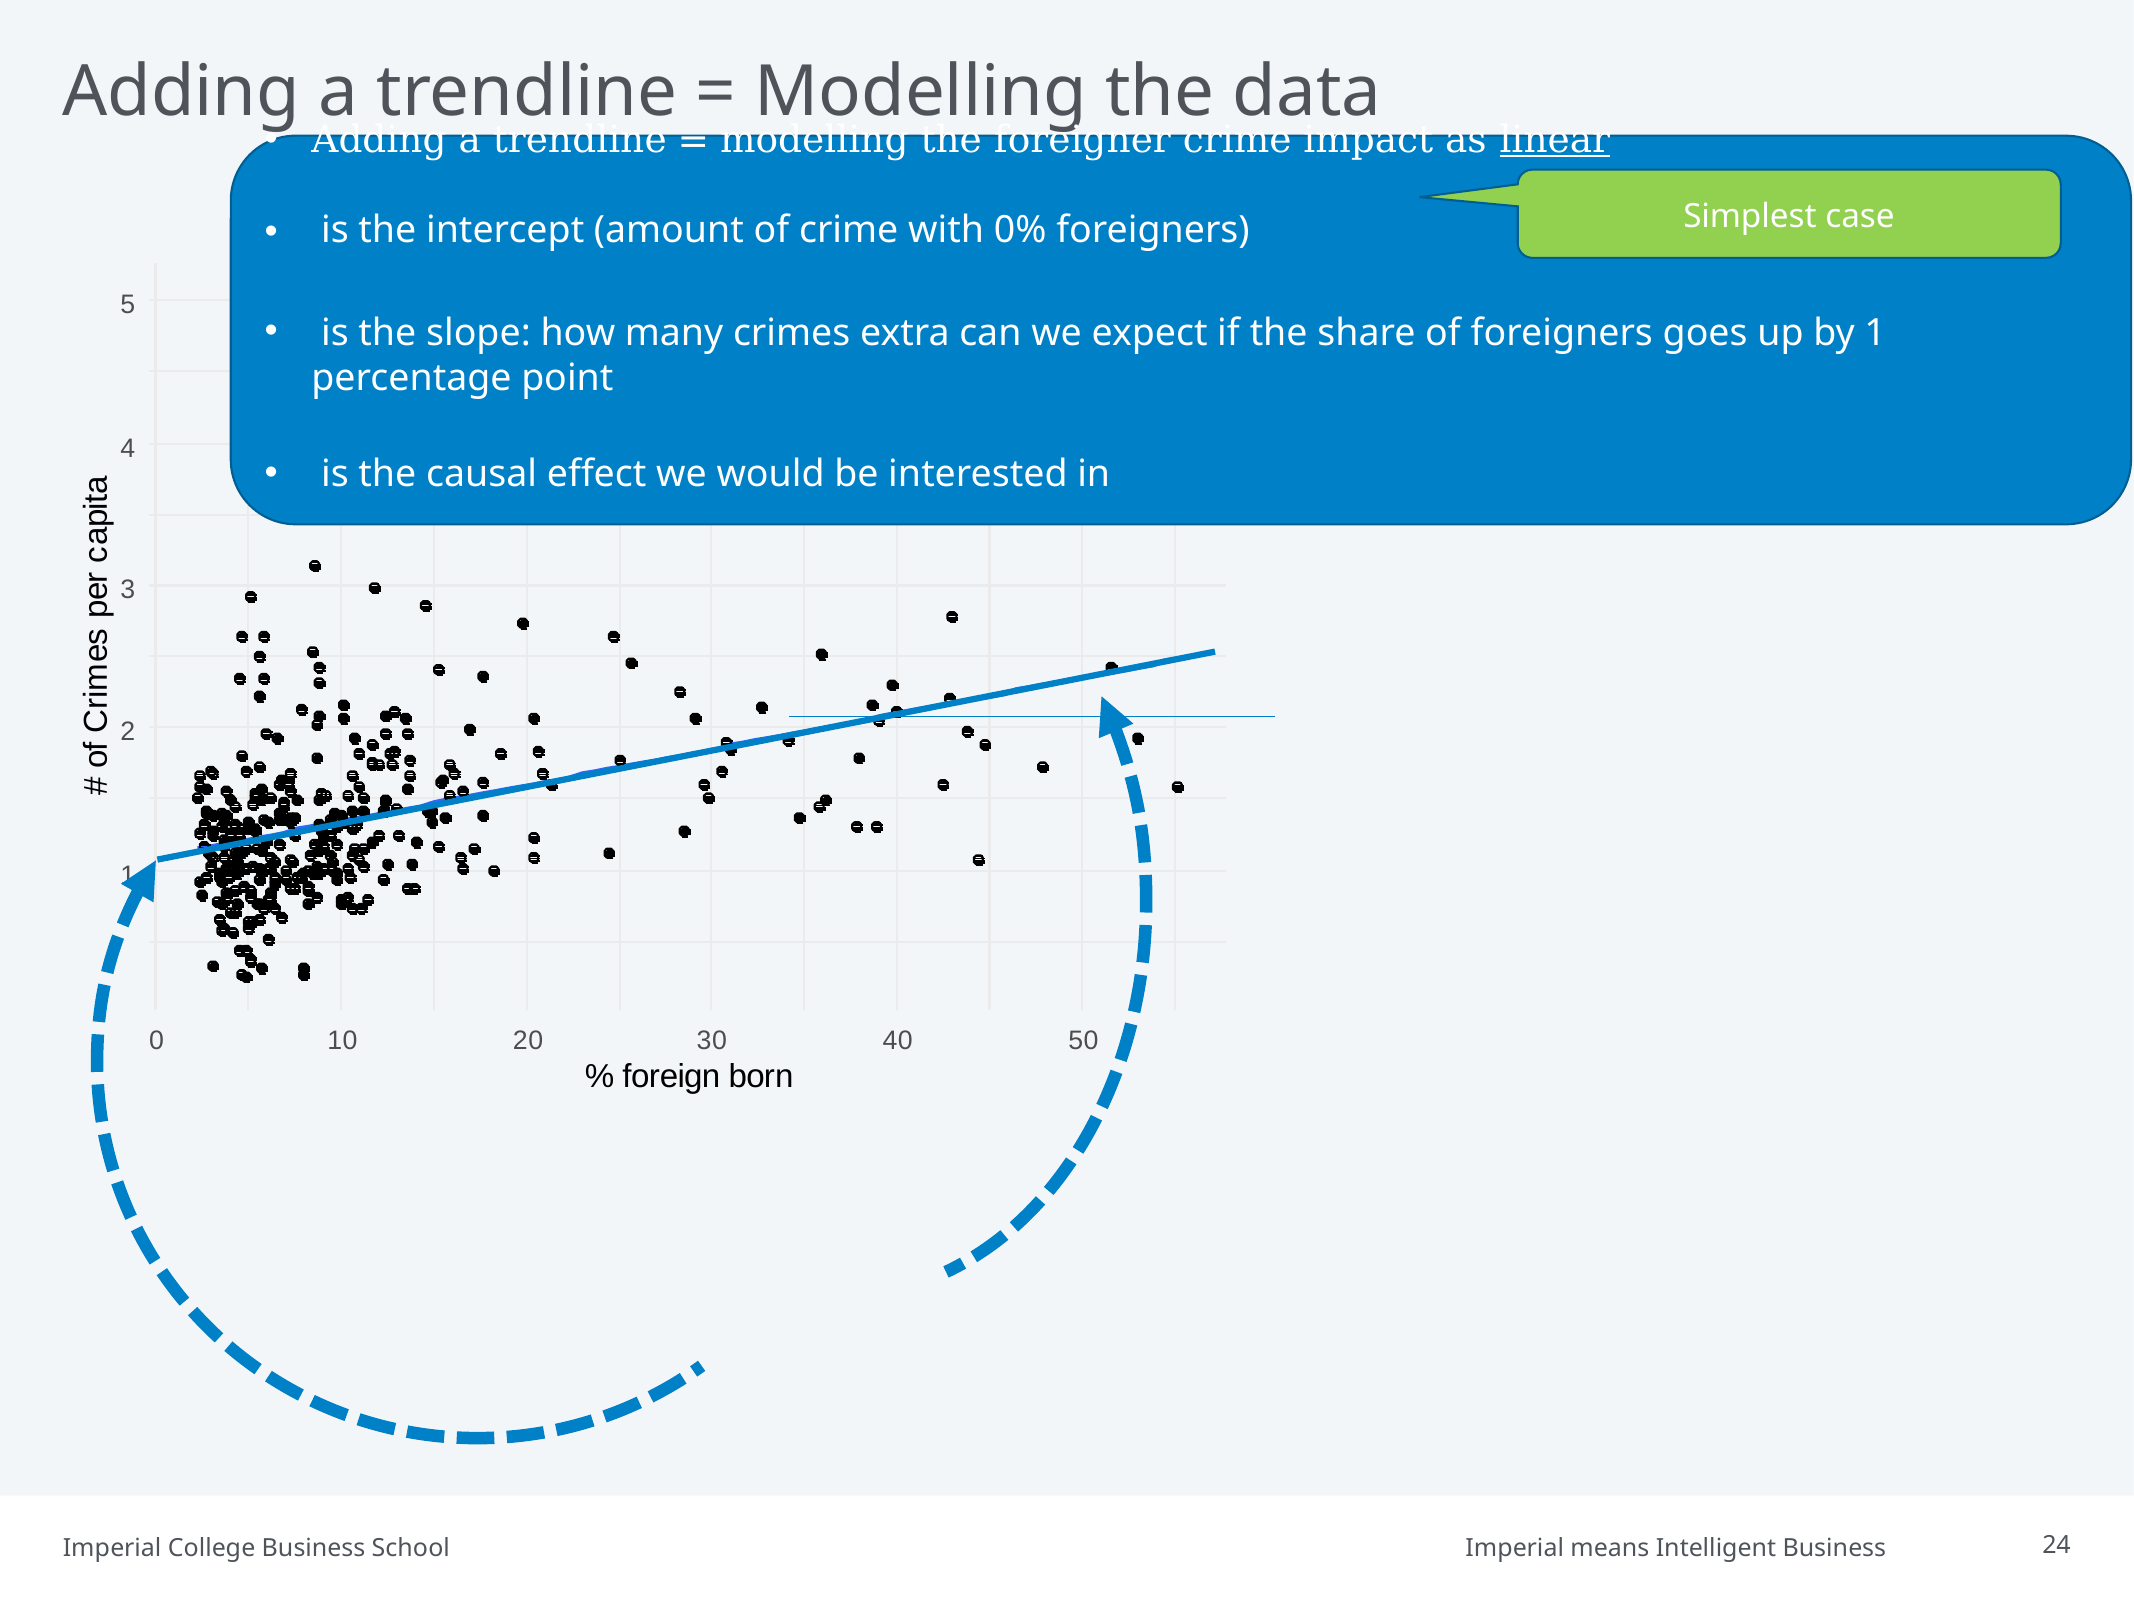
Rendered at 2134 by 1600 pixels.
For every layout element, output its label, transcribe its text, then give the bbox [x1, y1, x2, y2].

picture [62, 247, 1831, 1538]
title Adding a trendline = Modelling the data [62, 50, 2071, 195]
text_box Simplest case [1419, 168, 2062, 259]
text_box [157, 651, 1216, 860]
